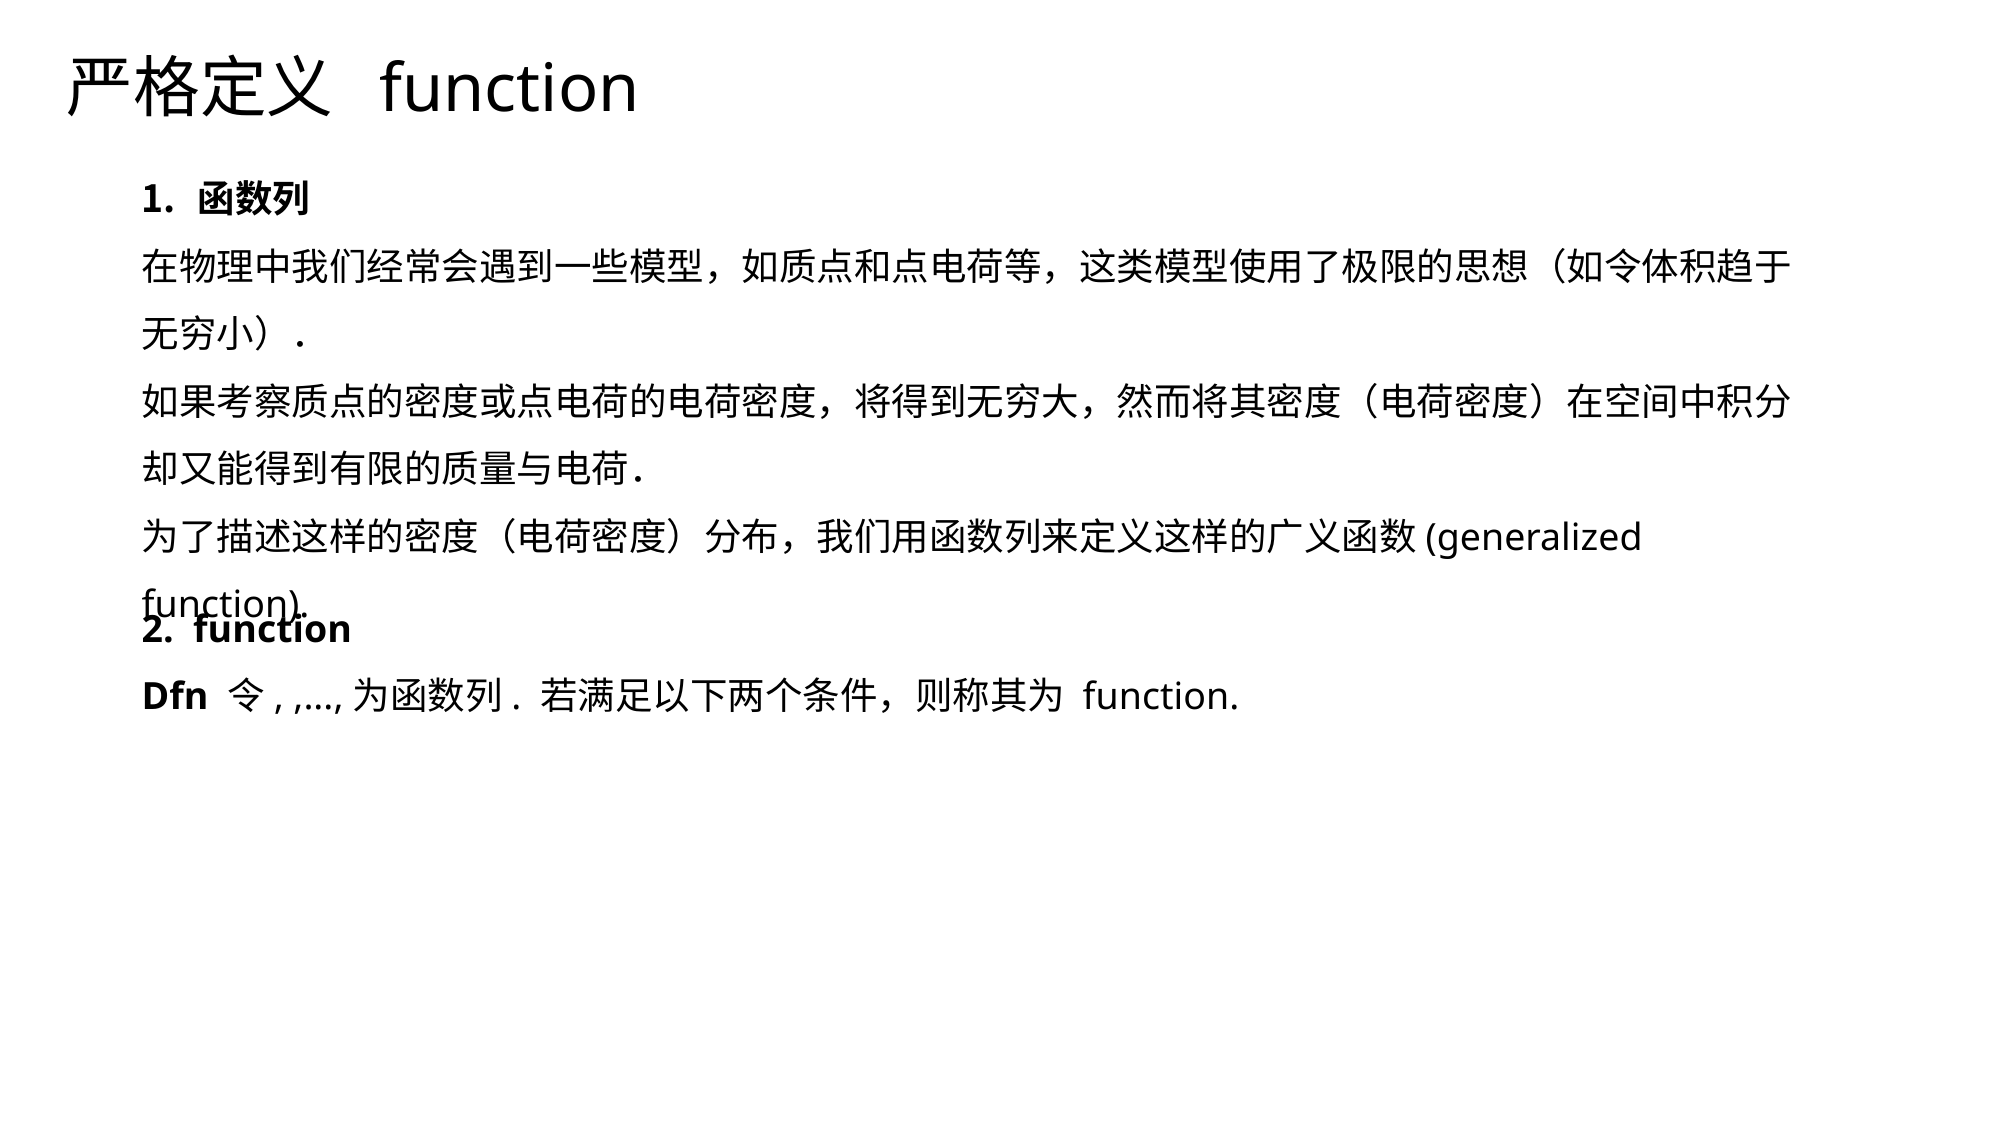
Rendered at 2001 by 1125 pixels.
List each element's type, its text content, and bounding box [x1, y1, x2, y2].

text_box 函数列 在物理中我们经常会遇到一些模型，如质点和点电荷等，这类模型使用了极限的思想（如令体积趋于无穷小）． 如果考察质点的密度或点电荷的电荷密度，将得到无穷大，然而将其密度（电荷密度）在空间中积分却又能得到有限的质量与电荷． 为了描述这样的密度（电荷密度）分布，我们用函数列来定义这样的广义函数(generalized function). [126, 145, 1819, 633]
